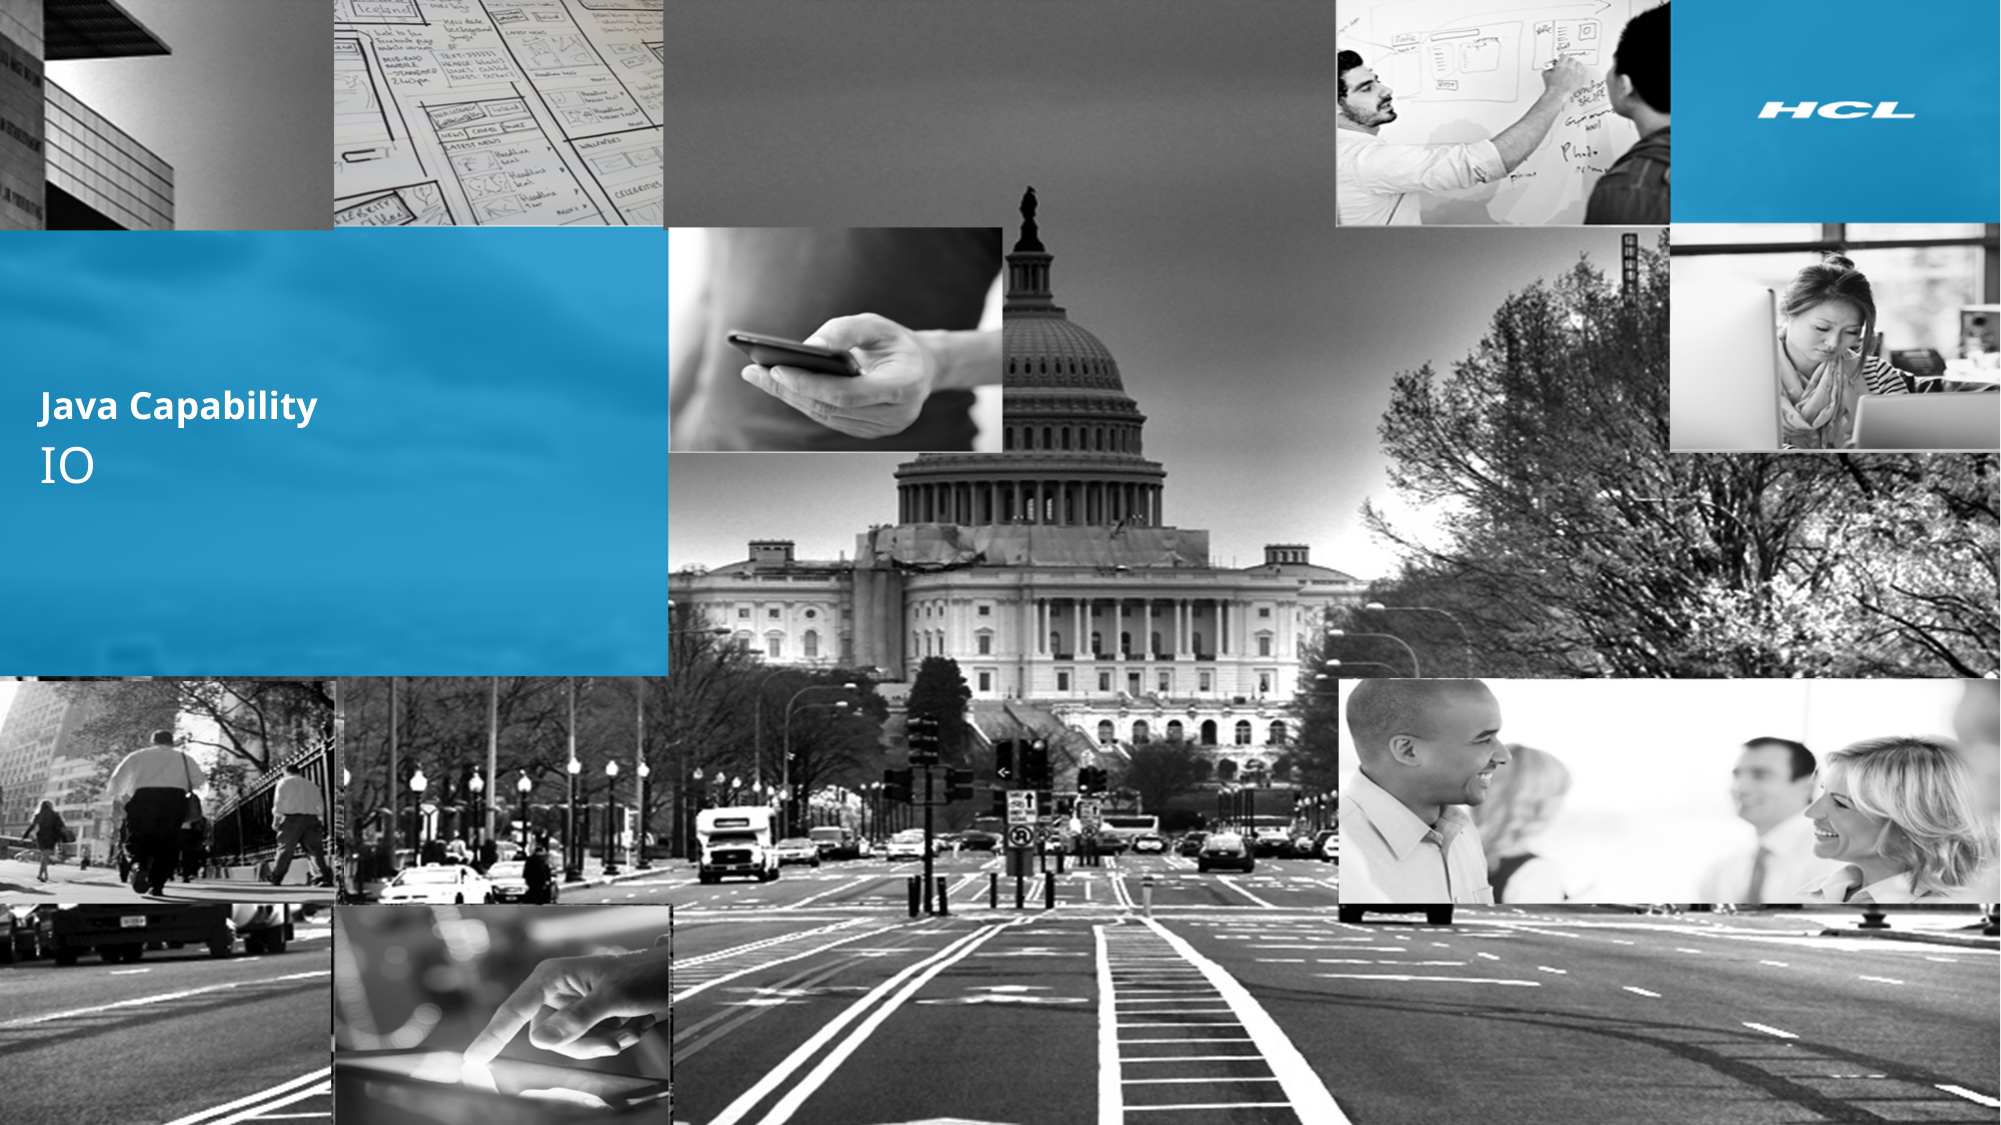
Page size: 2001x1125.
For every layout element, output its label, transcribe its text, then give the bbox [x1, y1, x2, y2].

text_box Java Capability IO [24, 224, 791, 675]
picture [0, 0, 2001, 1125]
